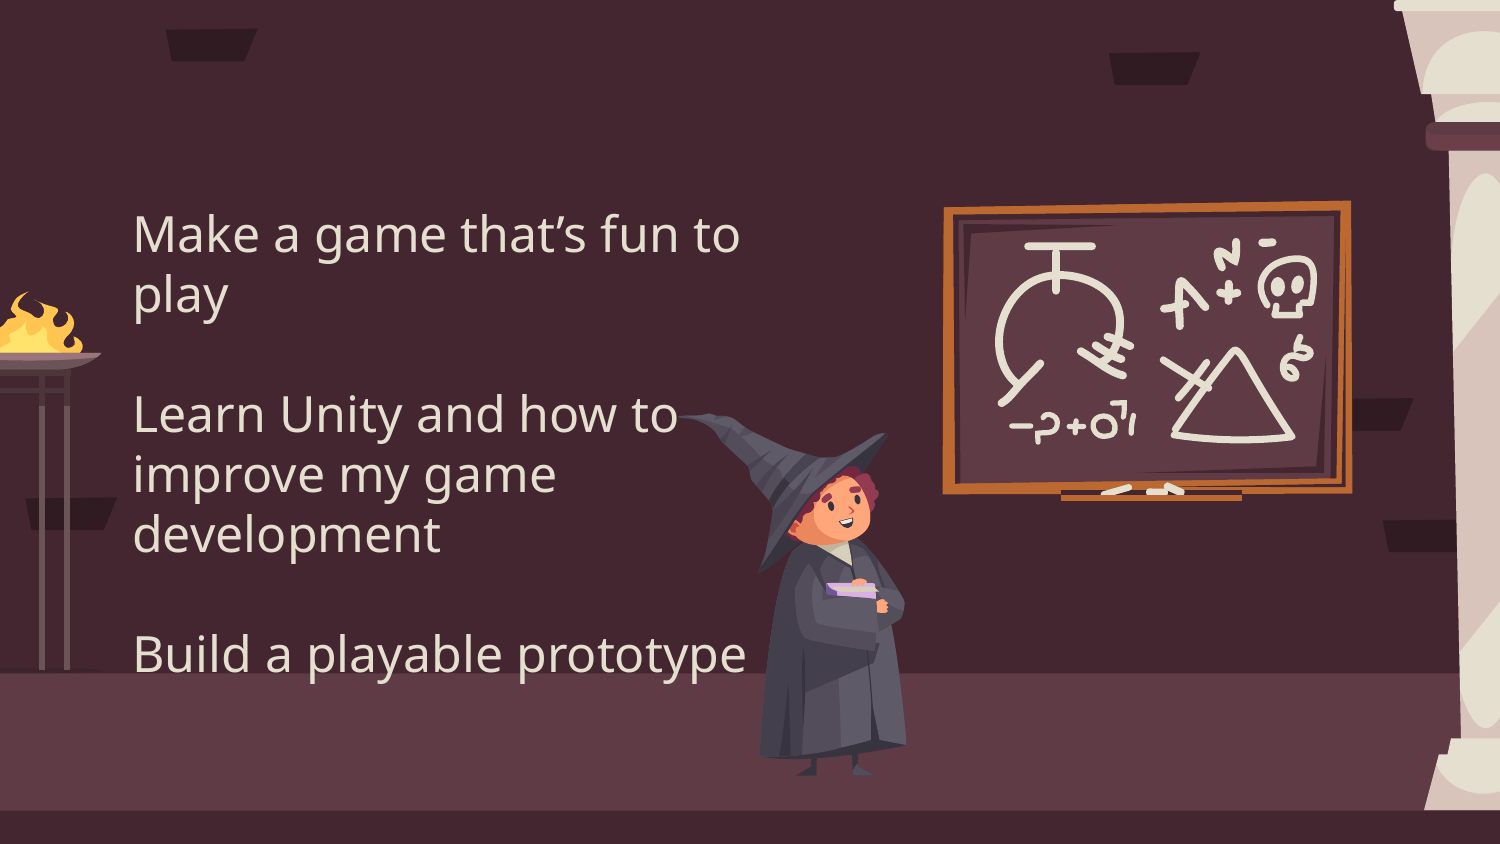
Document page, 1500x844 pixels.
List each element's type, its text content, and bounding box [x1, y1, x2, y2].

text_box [678, 413, 908, 776]
list Make a game that’s fun to play Learn Unity and how to improve my game development Build a playable prototype [116, 187, 865, 605]
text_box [942, 200, 1353, 502]
